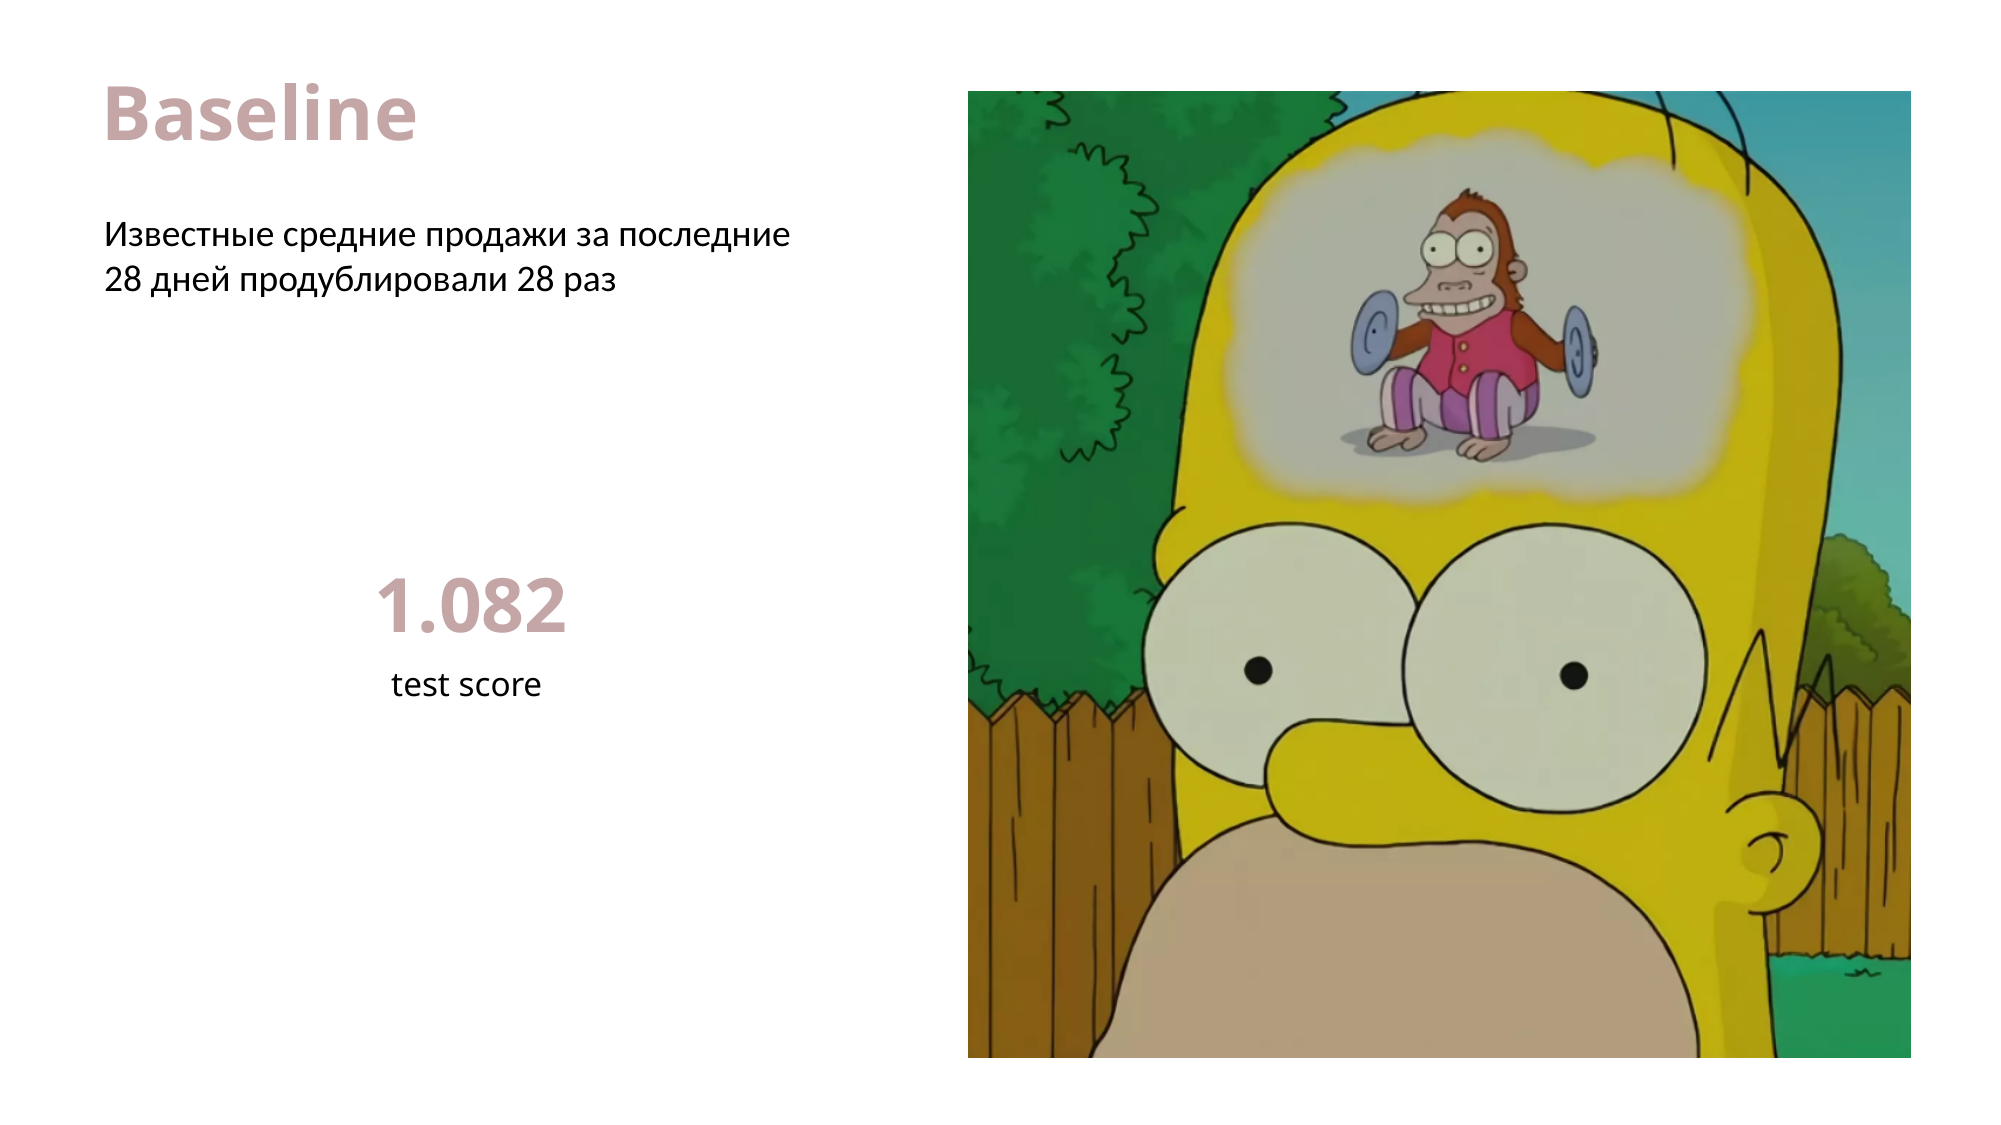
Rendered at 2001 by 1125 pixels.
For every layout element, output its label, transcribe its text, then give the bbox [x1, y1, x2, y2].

text_box Baseline [87, 57, 434, 163]
text_box test score [376, 655, 566, 711]
picture [968, 91, 1911, 1058]
text_box Известные средние продажи за последние 28 дней продублировали 28 раз [89, 201, 818, 307]
text_box 1.082 [359, 549, 583, 655]
